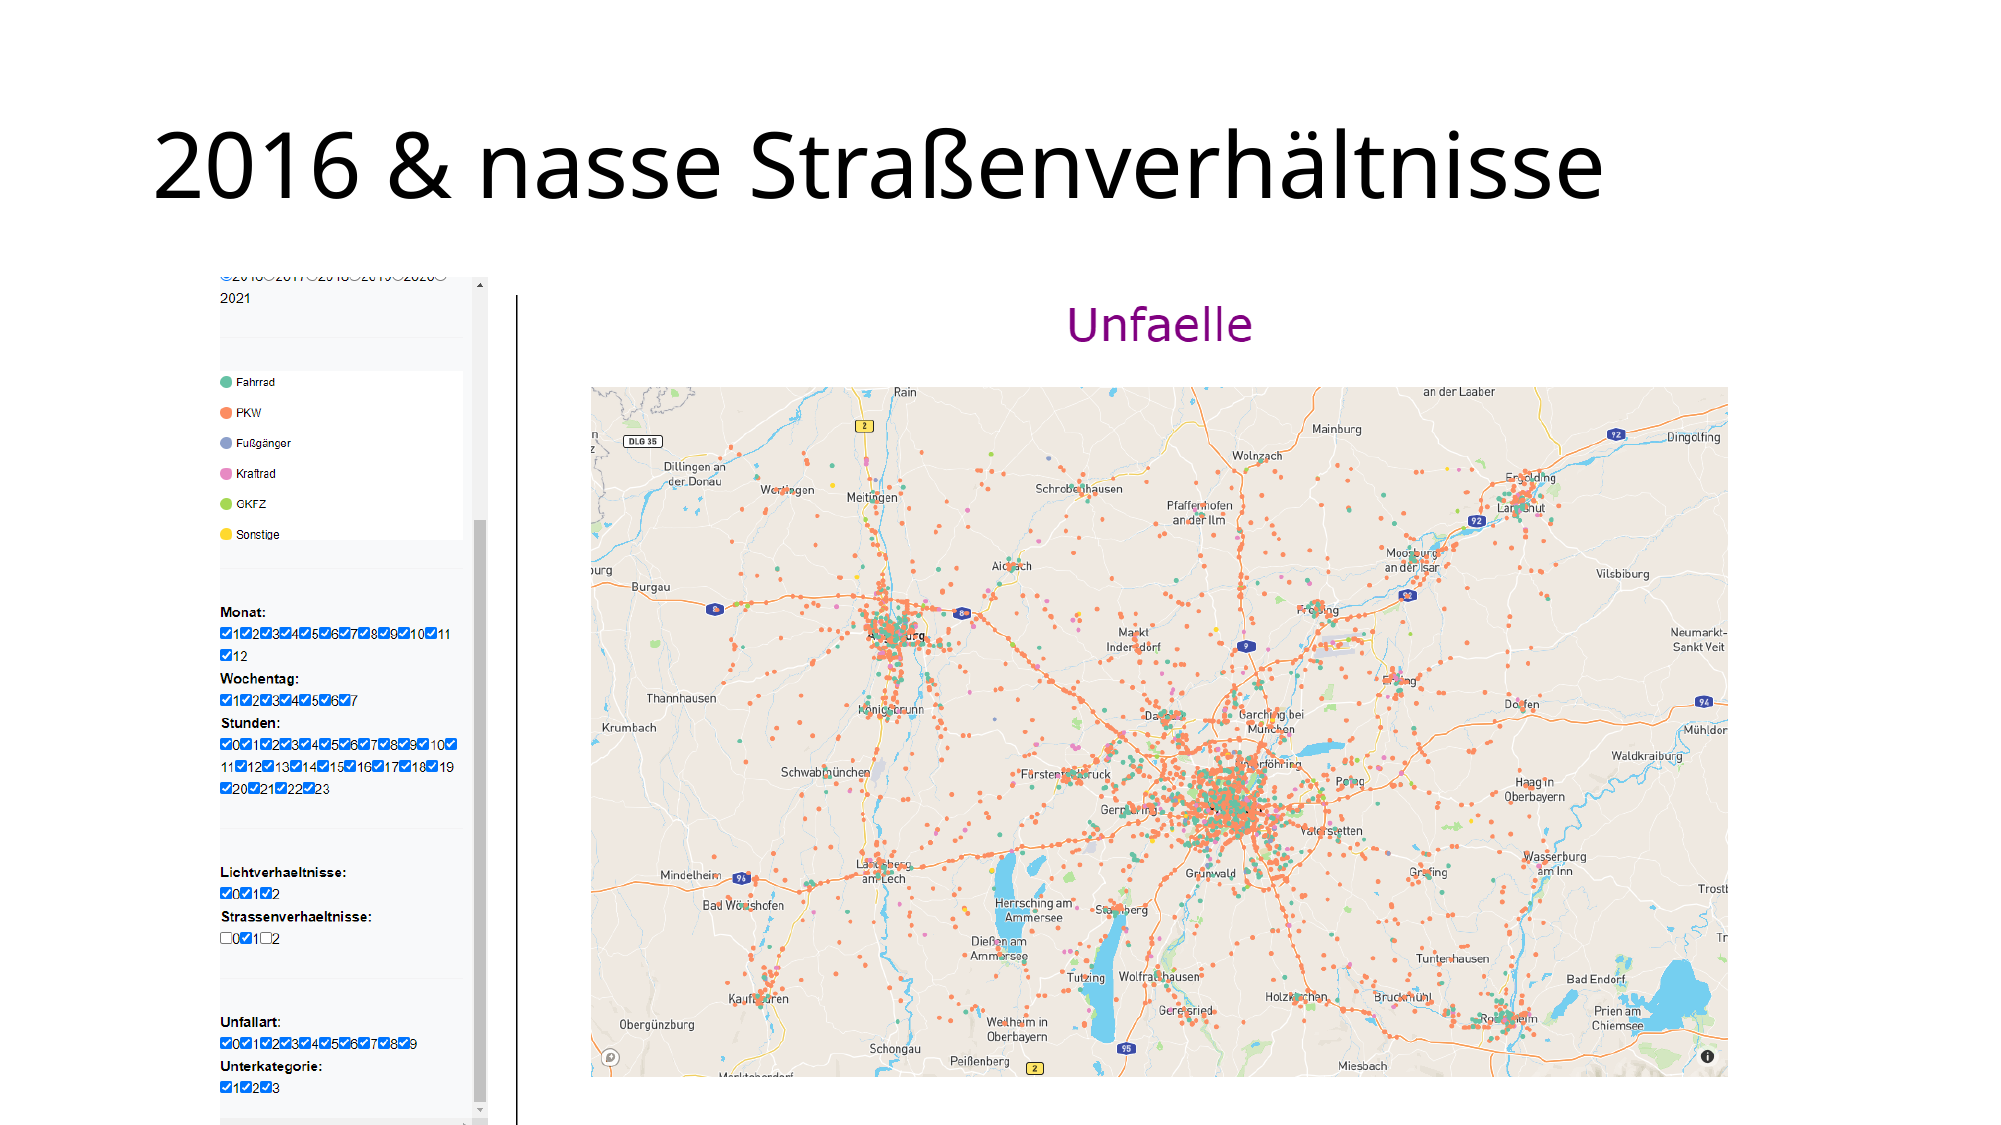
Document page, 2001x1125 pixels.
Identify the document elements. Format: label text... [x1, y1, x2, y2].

title 2016 & nasse Straßenverhältnisse [137, 59, 1863, 278]
picture [220, 277, 1780, 1125]
